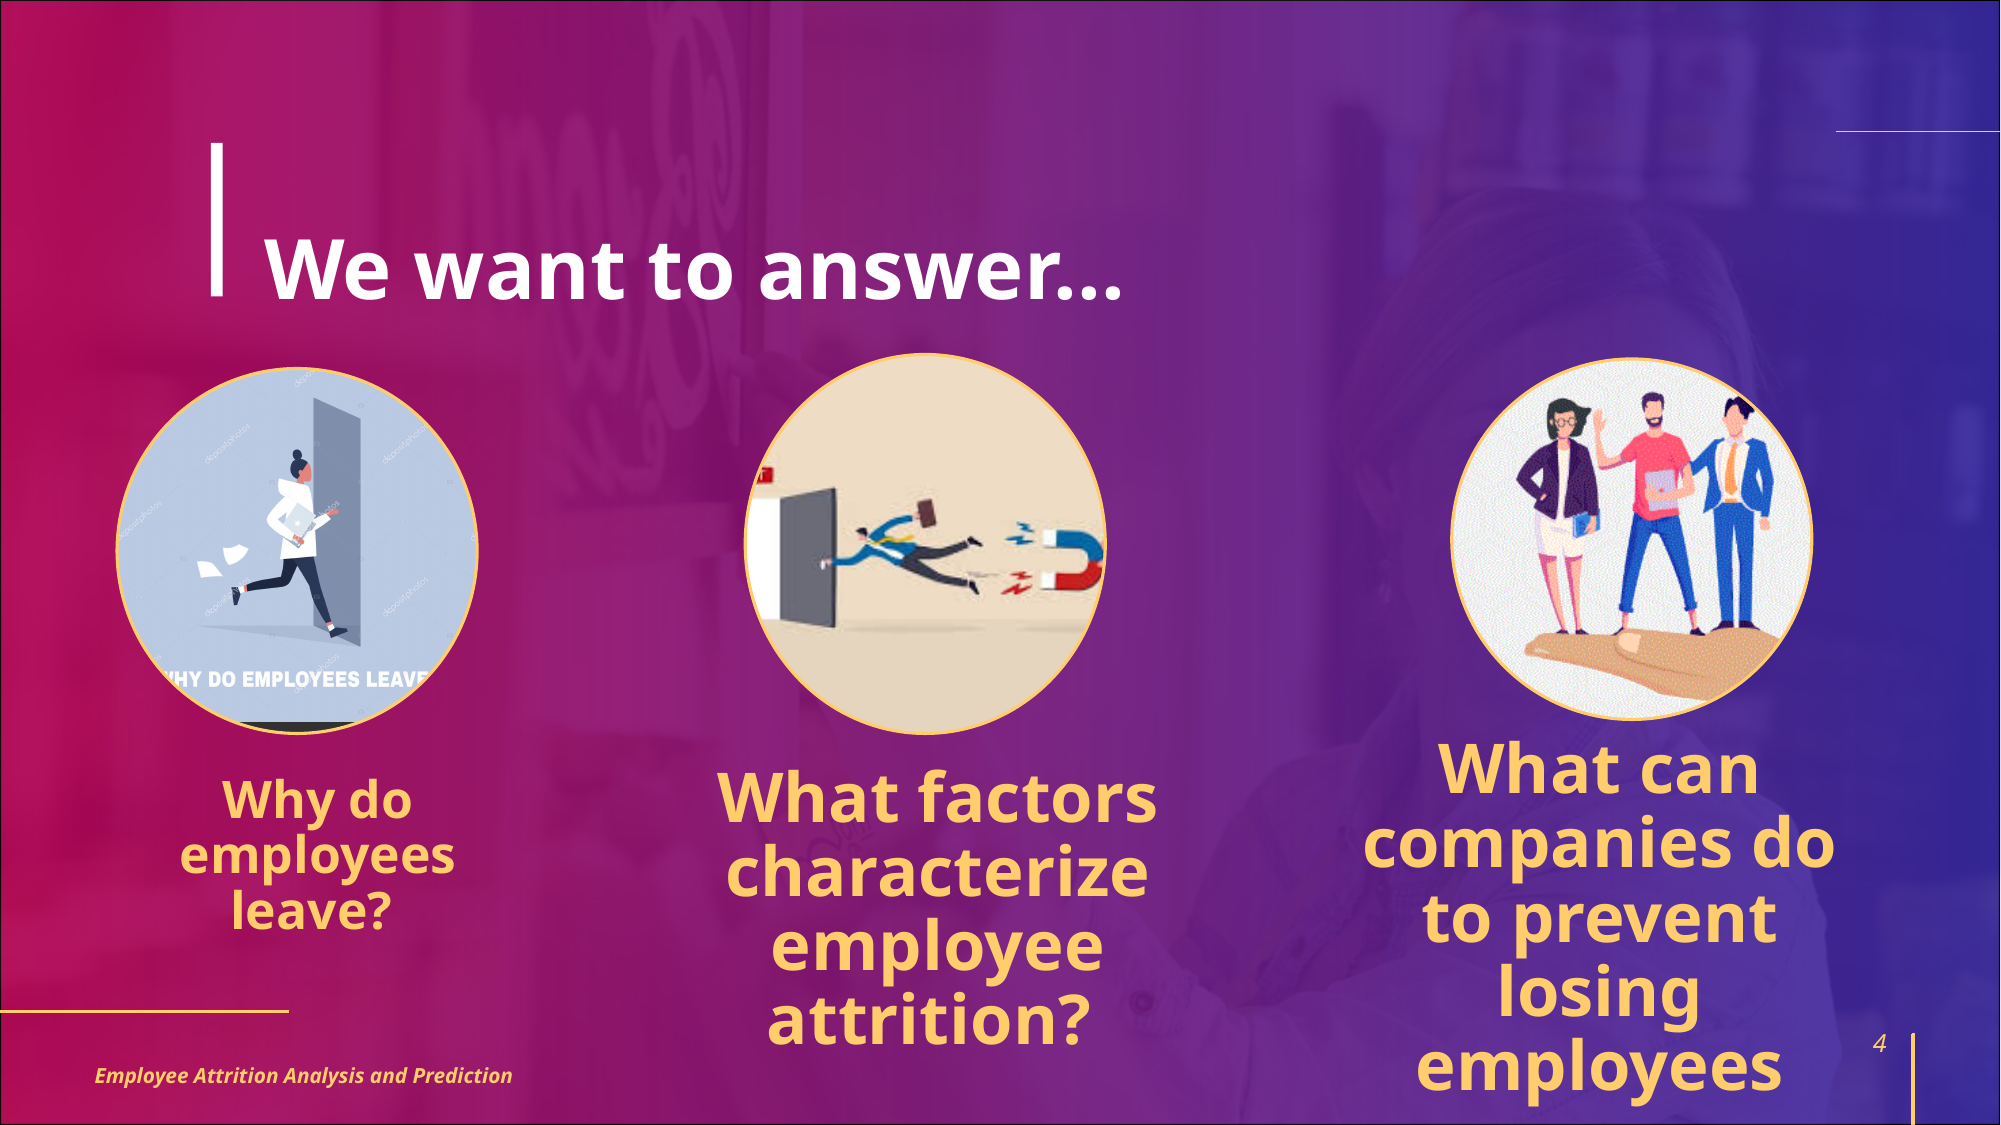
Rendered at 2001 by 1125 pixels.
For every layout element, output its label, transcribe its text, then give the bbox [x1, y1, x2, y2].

footer Employee Attrition Analysis and Prediction [79, 1044, 614, 1105]
list What can companies do to prevent losing employees [1321, 726, 1879, 809]
picture [1451, 358, 1812, 720]
picture [117, 368, 478, 734]
list What factors characterize employee attrition? [626, 755, 1250, 838]
picture [745, 354, 1106, 734]
title We want to answer... [249, 105, 1179, 326]
slide_number 4 [1451, 1015, 1902, 1075]
list Why do employees leave? [79, 766, 557, 950]
